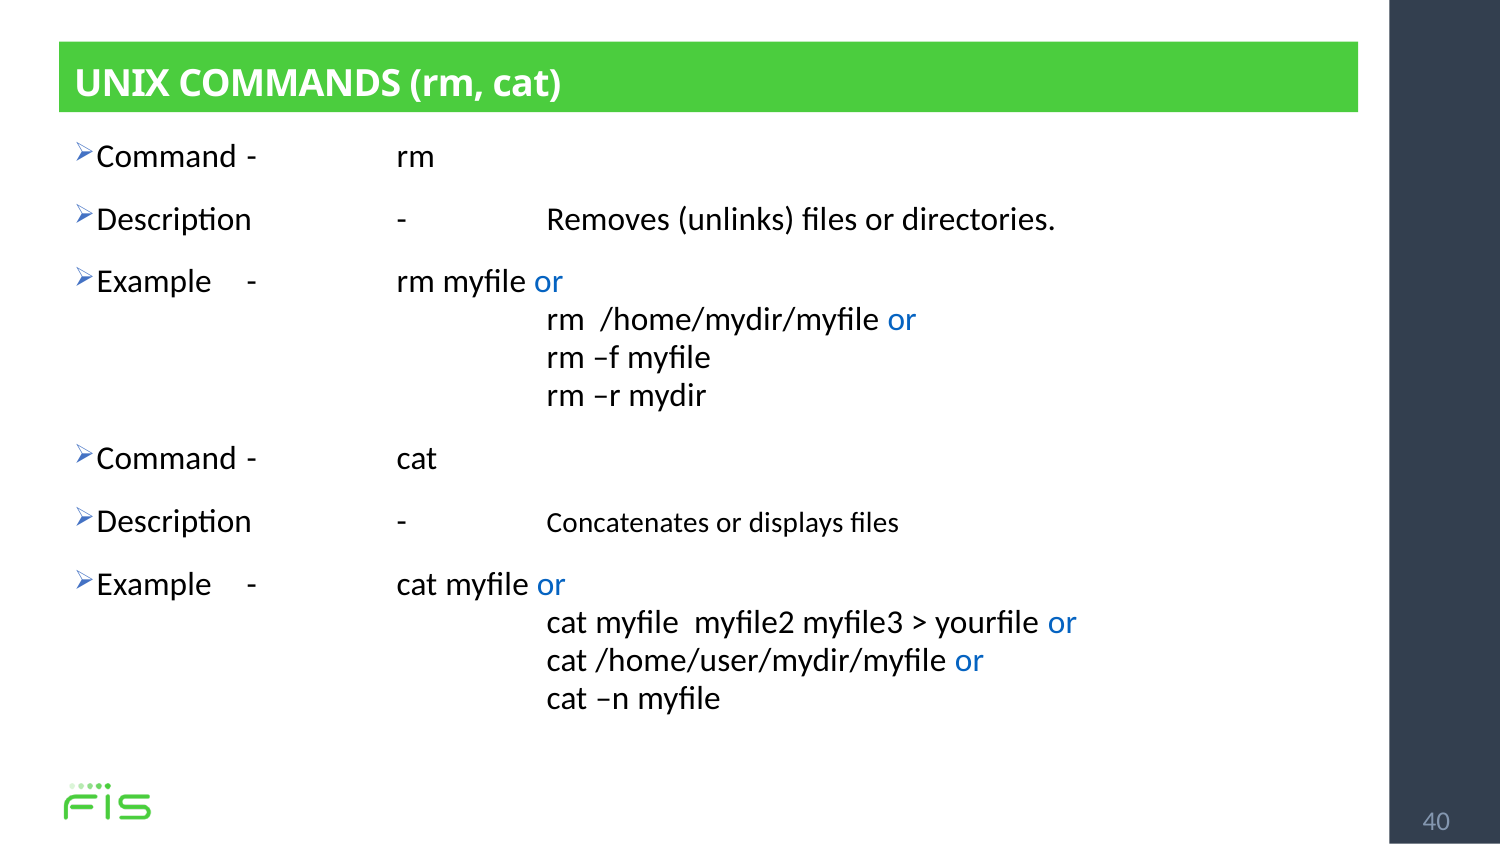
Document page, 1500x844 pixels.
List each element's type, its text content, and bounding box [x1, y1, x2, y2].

title UNIX COMMANDS (rm, cat) [59, 41, 1359, 113]
picture [58, 780, 154, 823]
slide_number 40 [1398, 796, 1475, 844]
list Command - rm Description - Removes (unlinks) files or directories. Example - rm myfile or rm /home/mydir/myfile or rm –f myfile rm –r mydir Command - cat Description - Concatenates or displays files Example - cat myfile or cat myfile myfile2 myfile3 > yourfile or cat /home/user/mydir/myfile or cat –n myfile [59, 129, 1359, 777]
